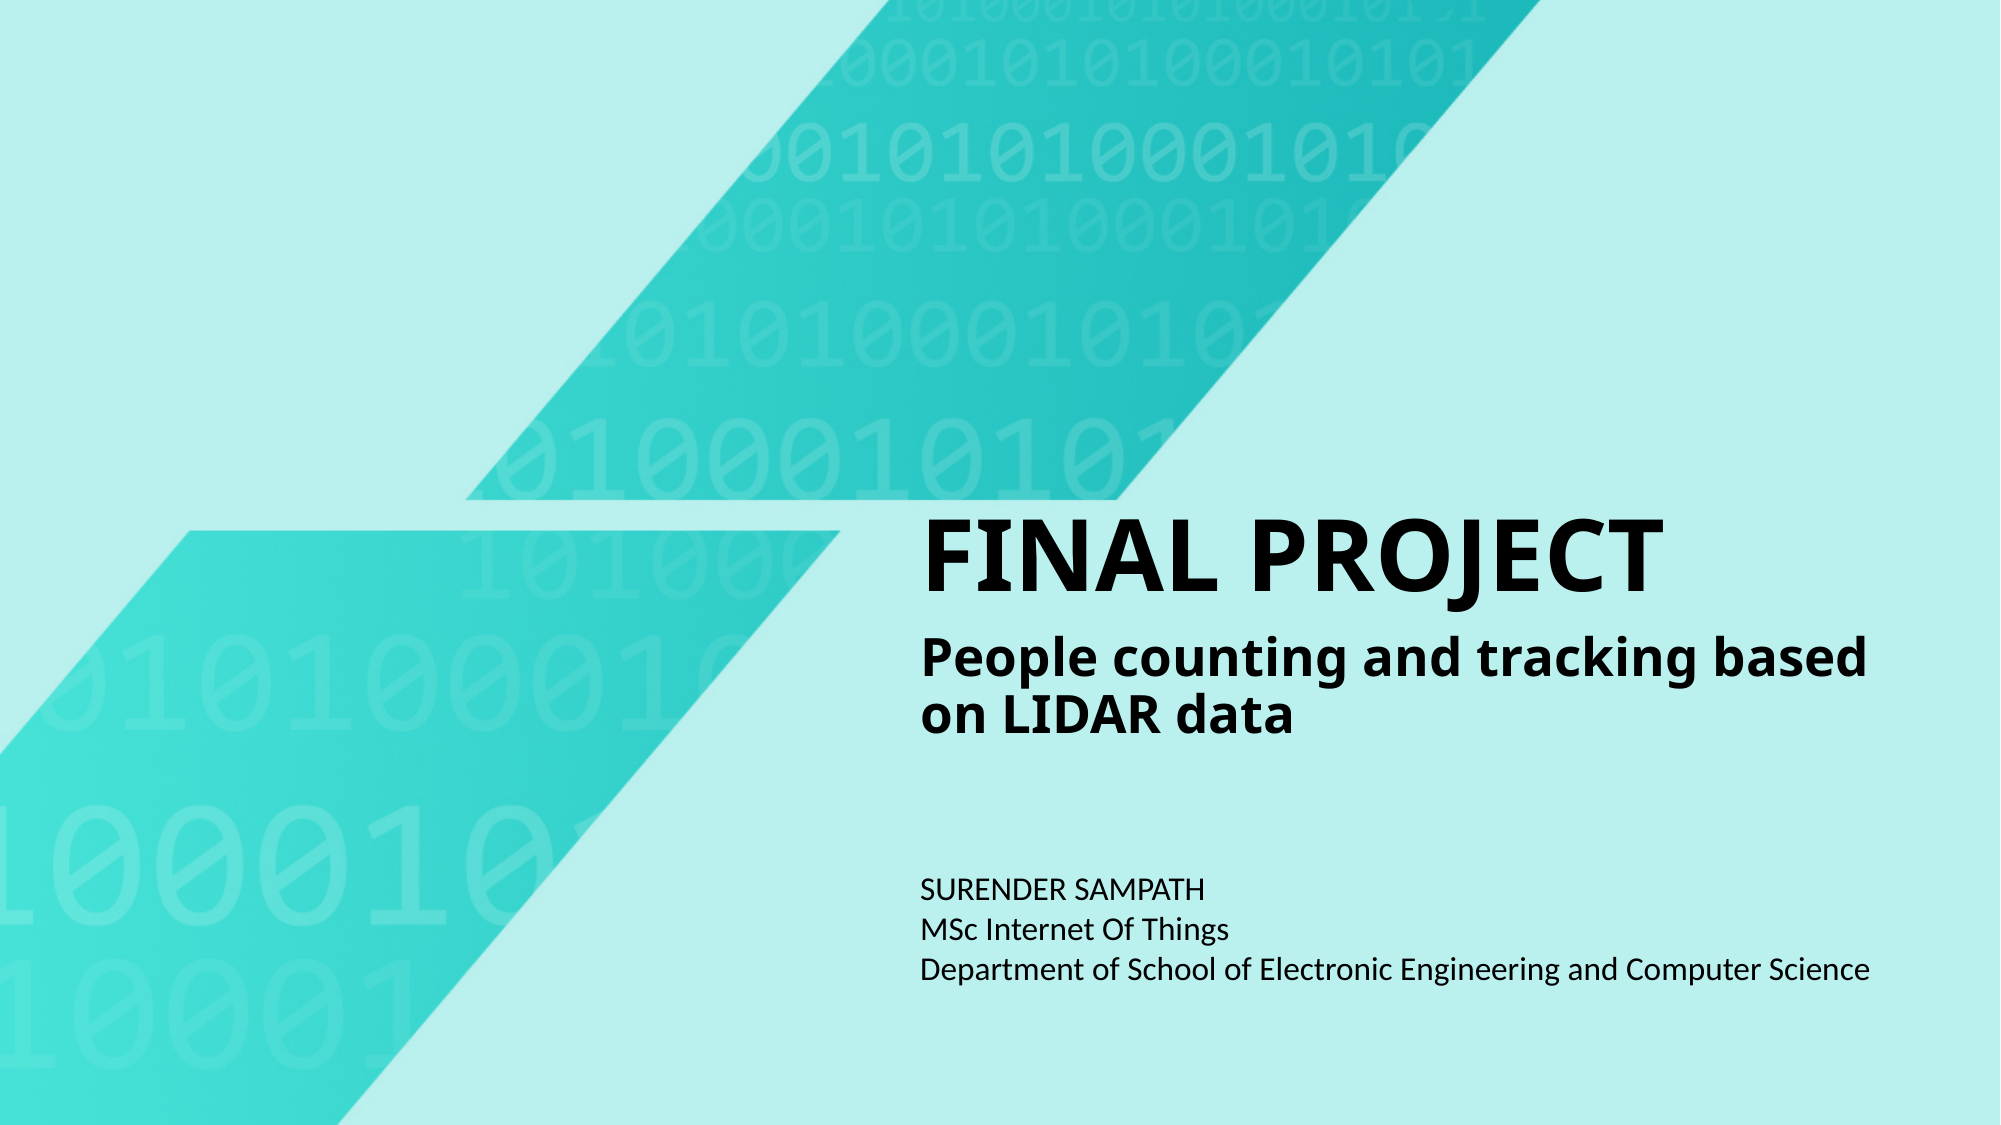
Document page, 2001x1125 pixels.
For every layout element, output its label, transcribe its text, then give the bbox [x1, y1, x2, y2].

list People counting and tracking based on LIDAR data [905, 623, 1935, 754]
picture [0, 0, 2001, 1125]
list FINAL PROJECT [905, 309, 2000, 938]
text_box SURENDER SAMPATH MSc Internet Of Things Department of School of Electronic Engineering and Computer Science [905, 859, 1983, 995]
